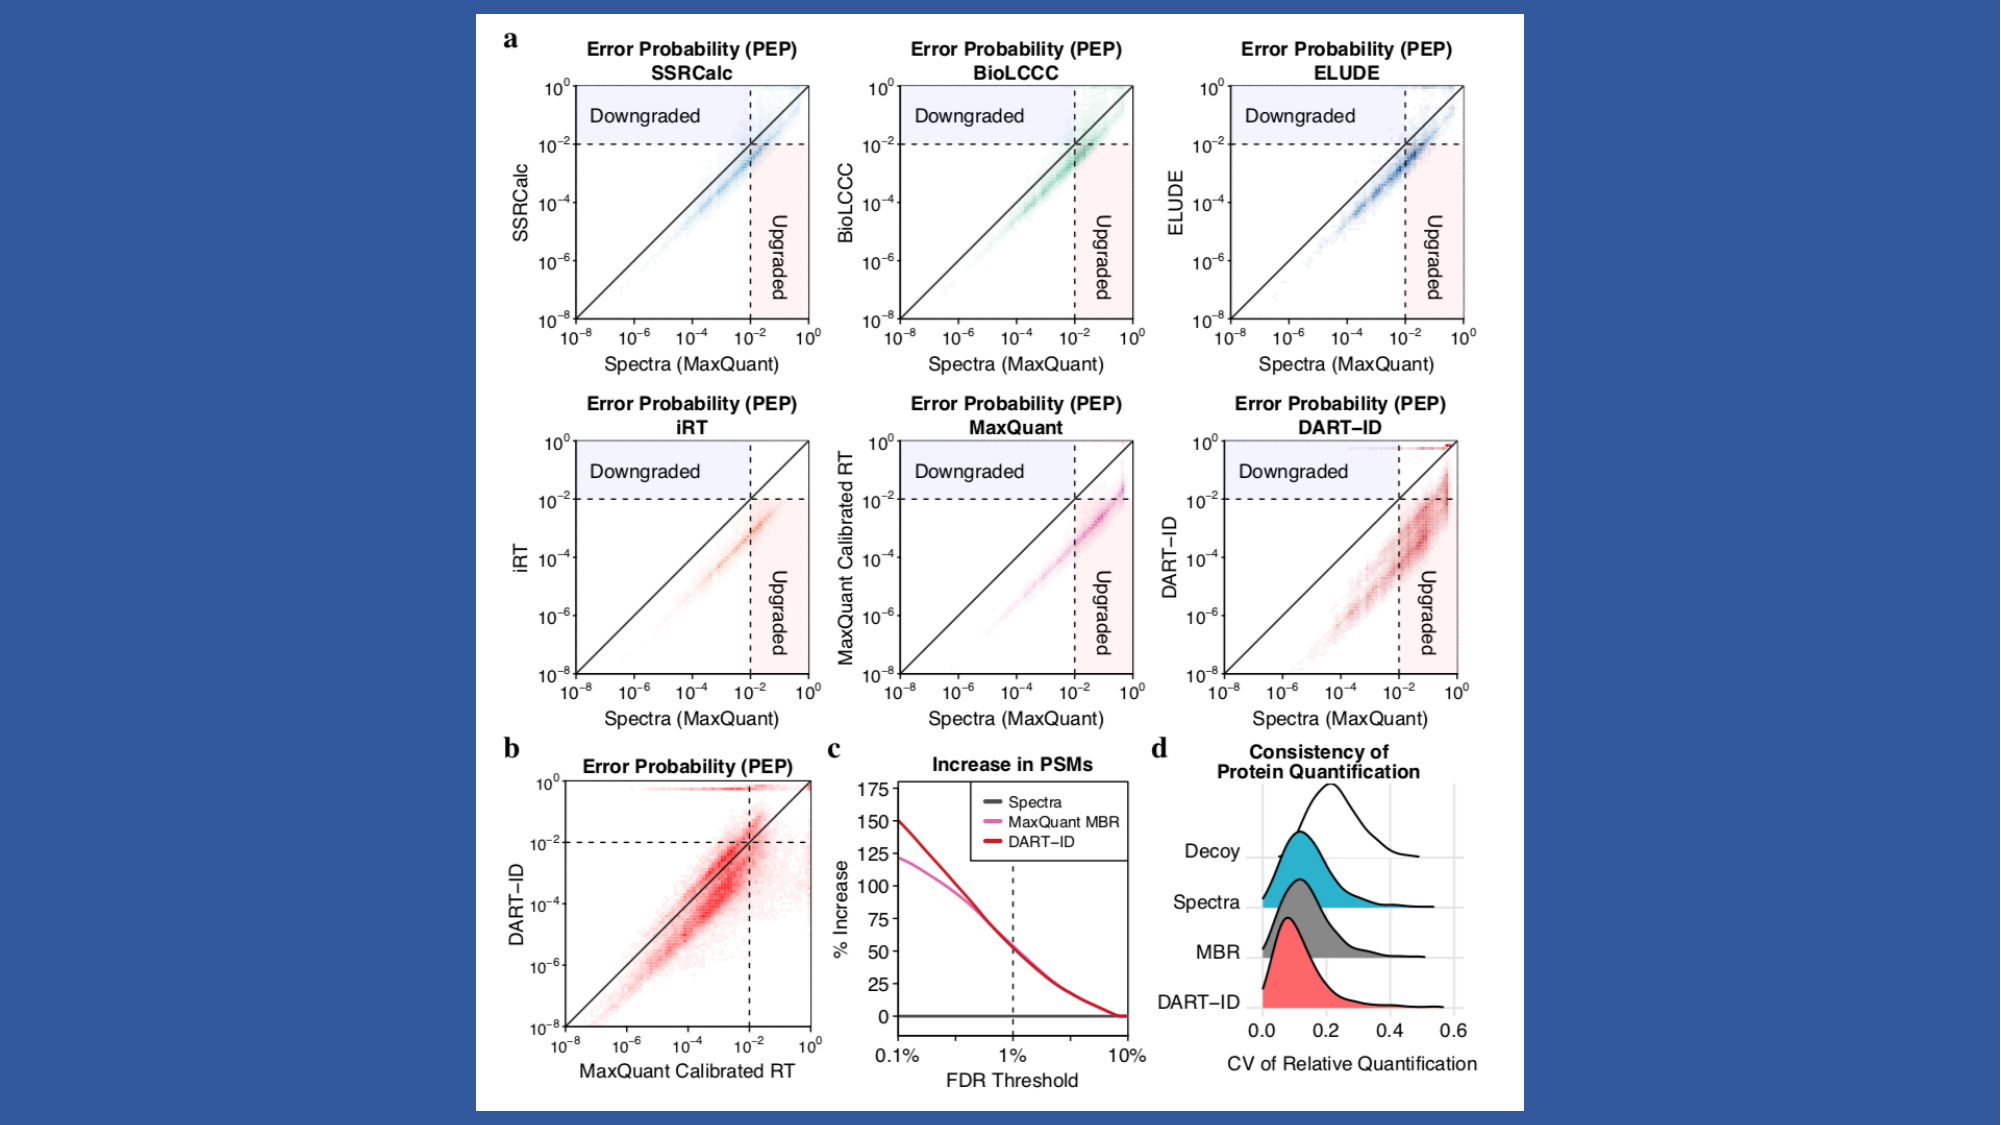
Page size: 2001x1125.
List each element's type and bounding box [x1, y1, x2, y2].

picture [476, 14, 1524, 1111]
